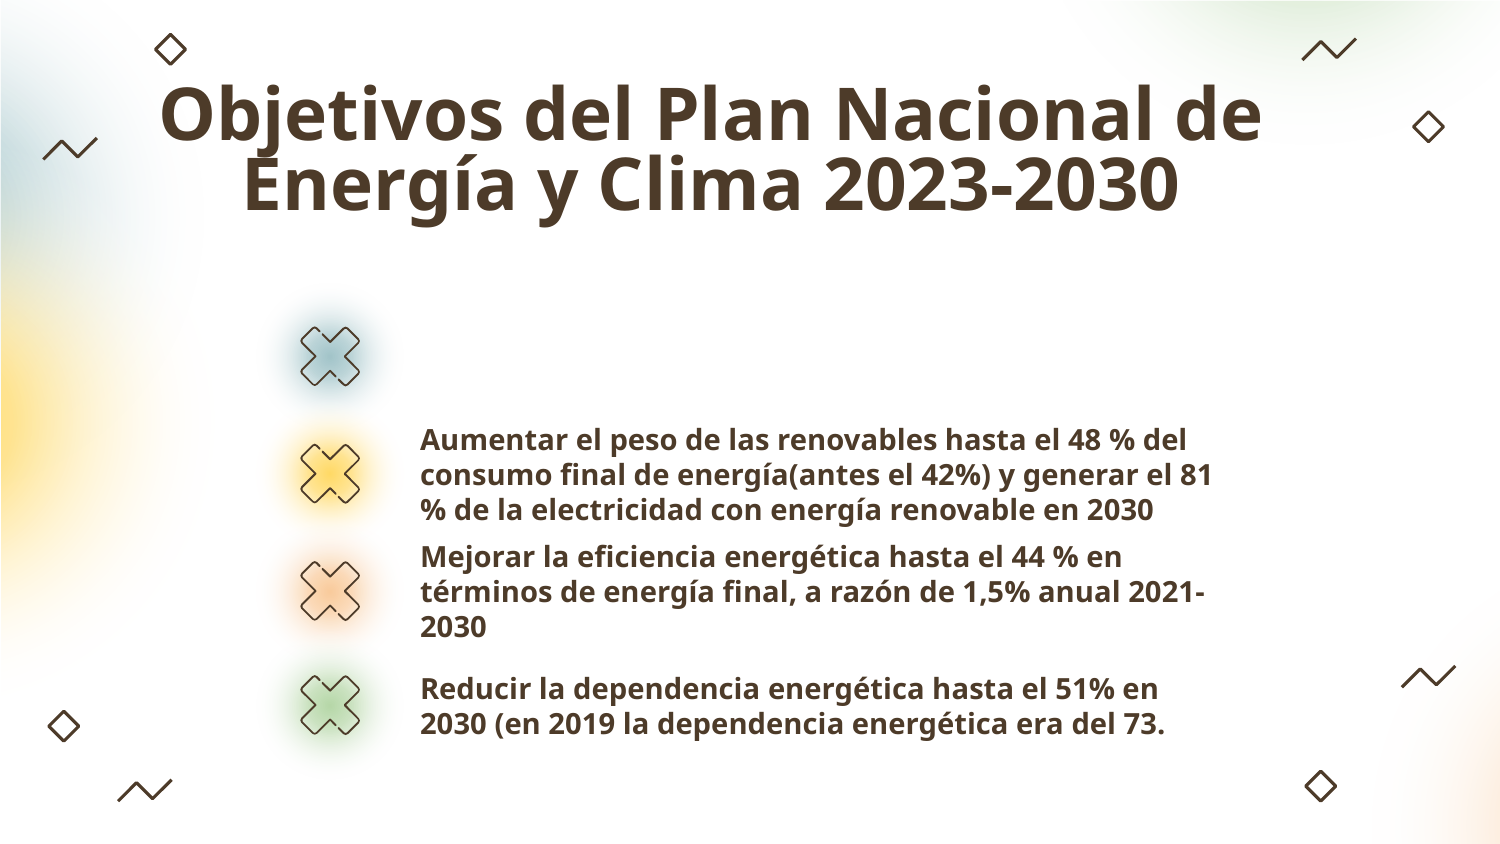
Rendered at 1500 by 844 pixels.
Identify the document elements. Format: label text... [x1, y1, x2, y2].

list Aumentar el peso de las renovables hasta el 48 % del consumo final de energía(antes el 42%) y generar el 81 % de la electricidad con energía renovable en 2030 [404, 428, 1245, 519]
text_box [299, 560, 361, 622]
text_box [299, 443, 361, 504]
text_box [255, 398, 405, 532]
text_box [299, 674, 361, 736]
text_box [299, 326, 361, 387]
title Objetivos del Plan Nacional de Energía y Clima 2023-2030 [58, 69, 1365, 235]
text_box [255, 630, 405, 781]
list Mejorar la eficiencia energética hasta el 44 % en términos de energía final, a razón de 1,5% anual 2021-2030 [404, 546, 1245, 637]
text_box [255, 516, 405, 648]
list Reducir la dependencia energética hasta el 51% en 2030 (en 2019 la dependencia energética era del 73. [404, 660, 1245, 751]
text_box [255, 281, 405, 415]
